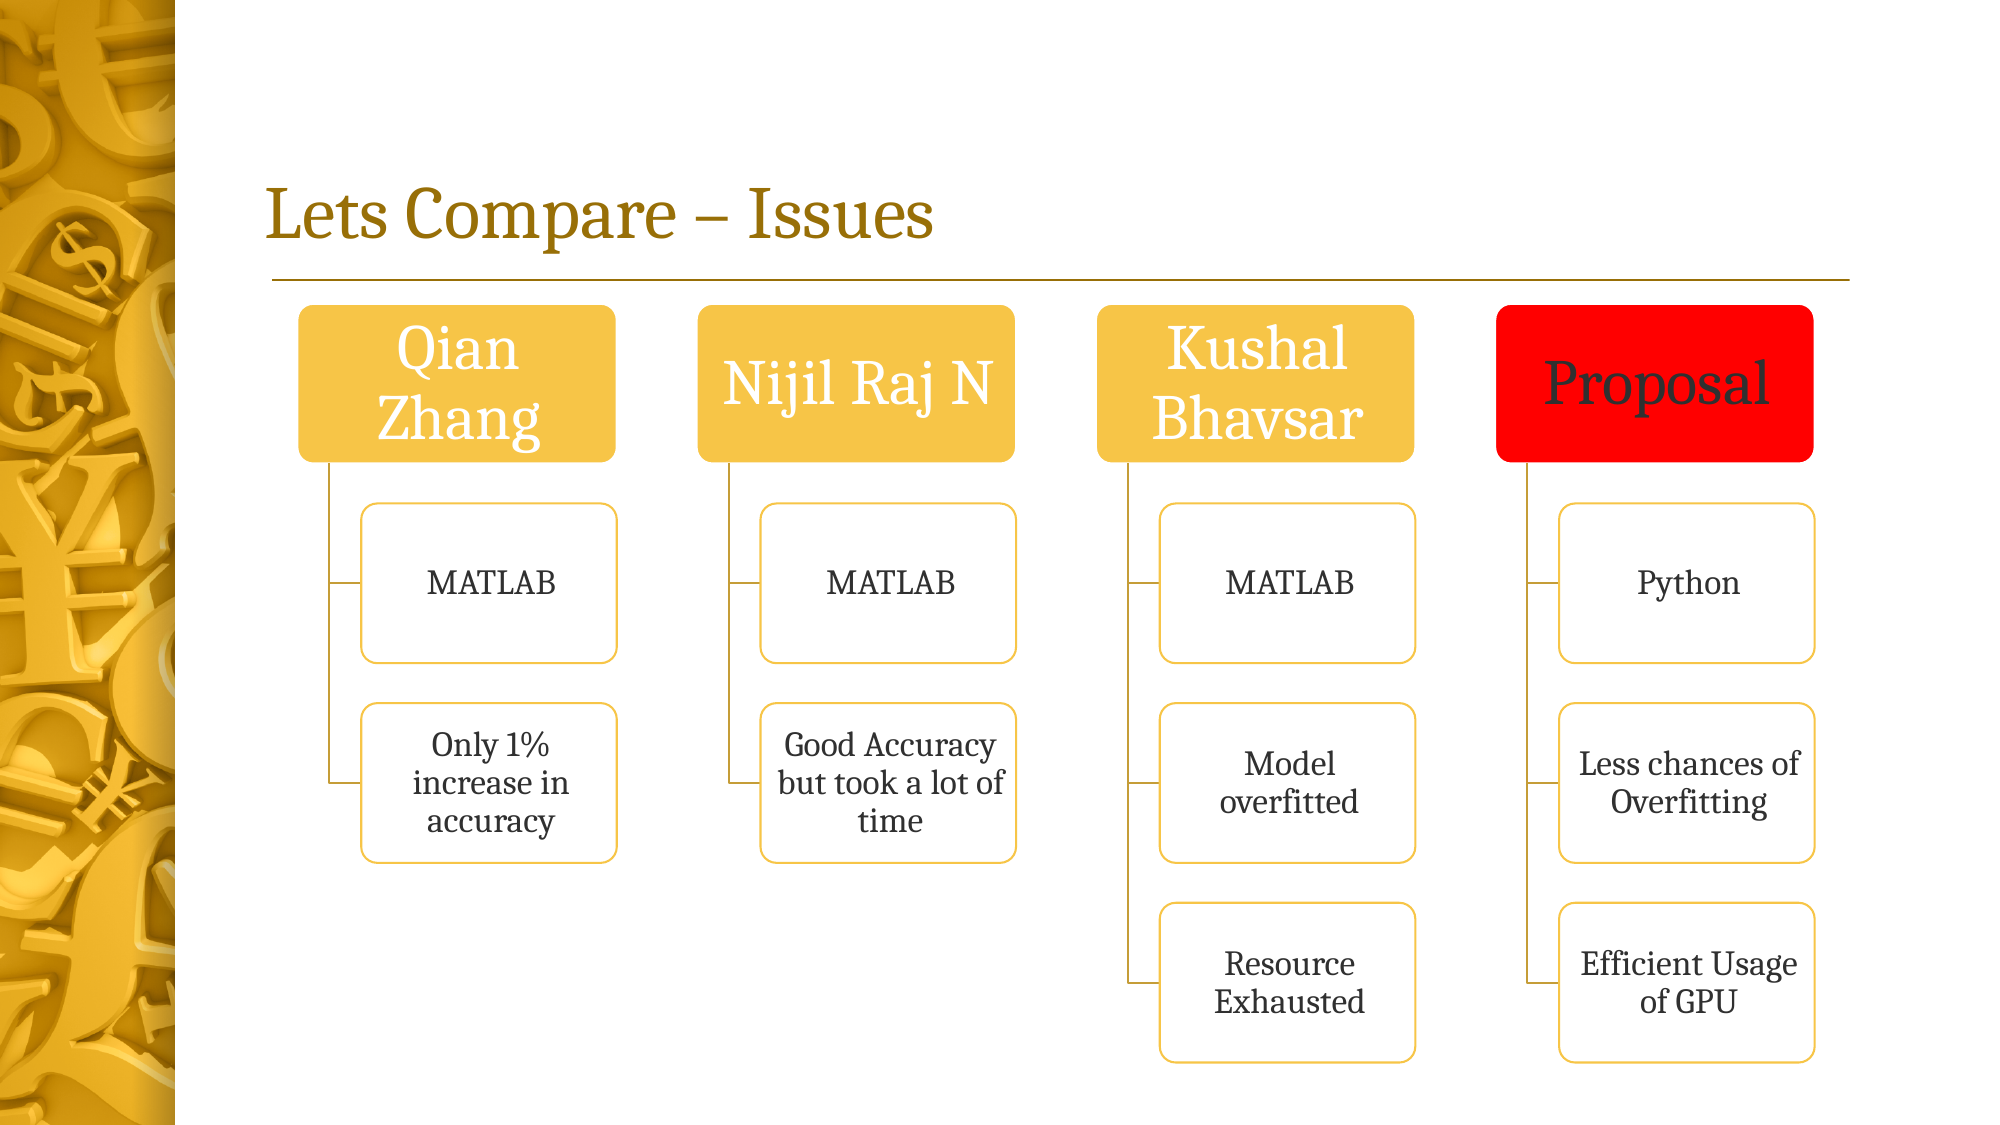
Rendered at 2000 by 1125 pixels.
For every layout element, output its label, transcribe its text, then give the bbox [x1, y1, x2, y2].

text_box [282, 303, 1830, 1063]
picture [0, 0, 175, 1125]
title Lets Compare – Issues [249, 62, 1863, 263]
